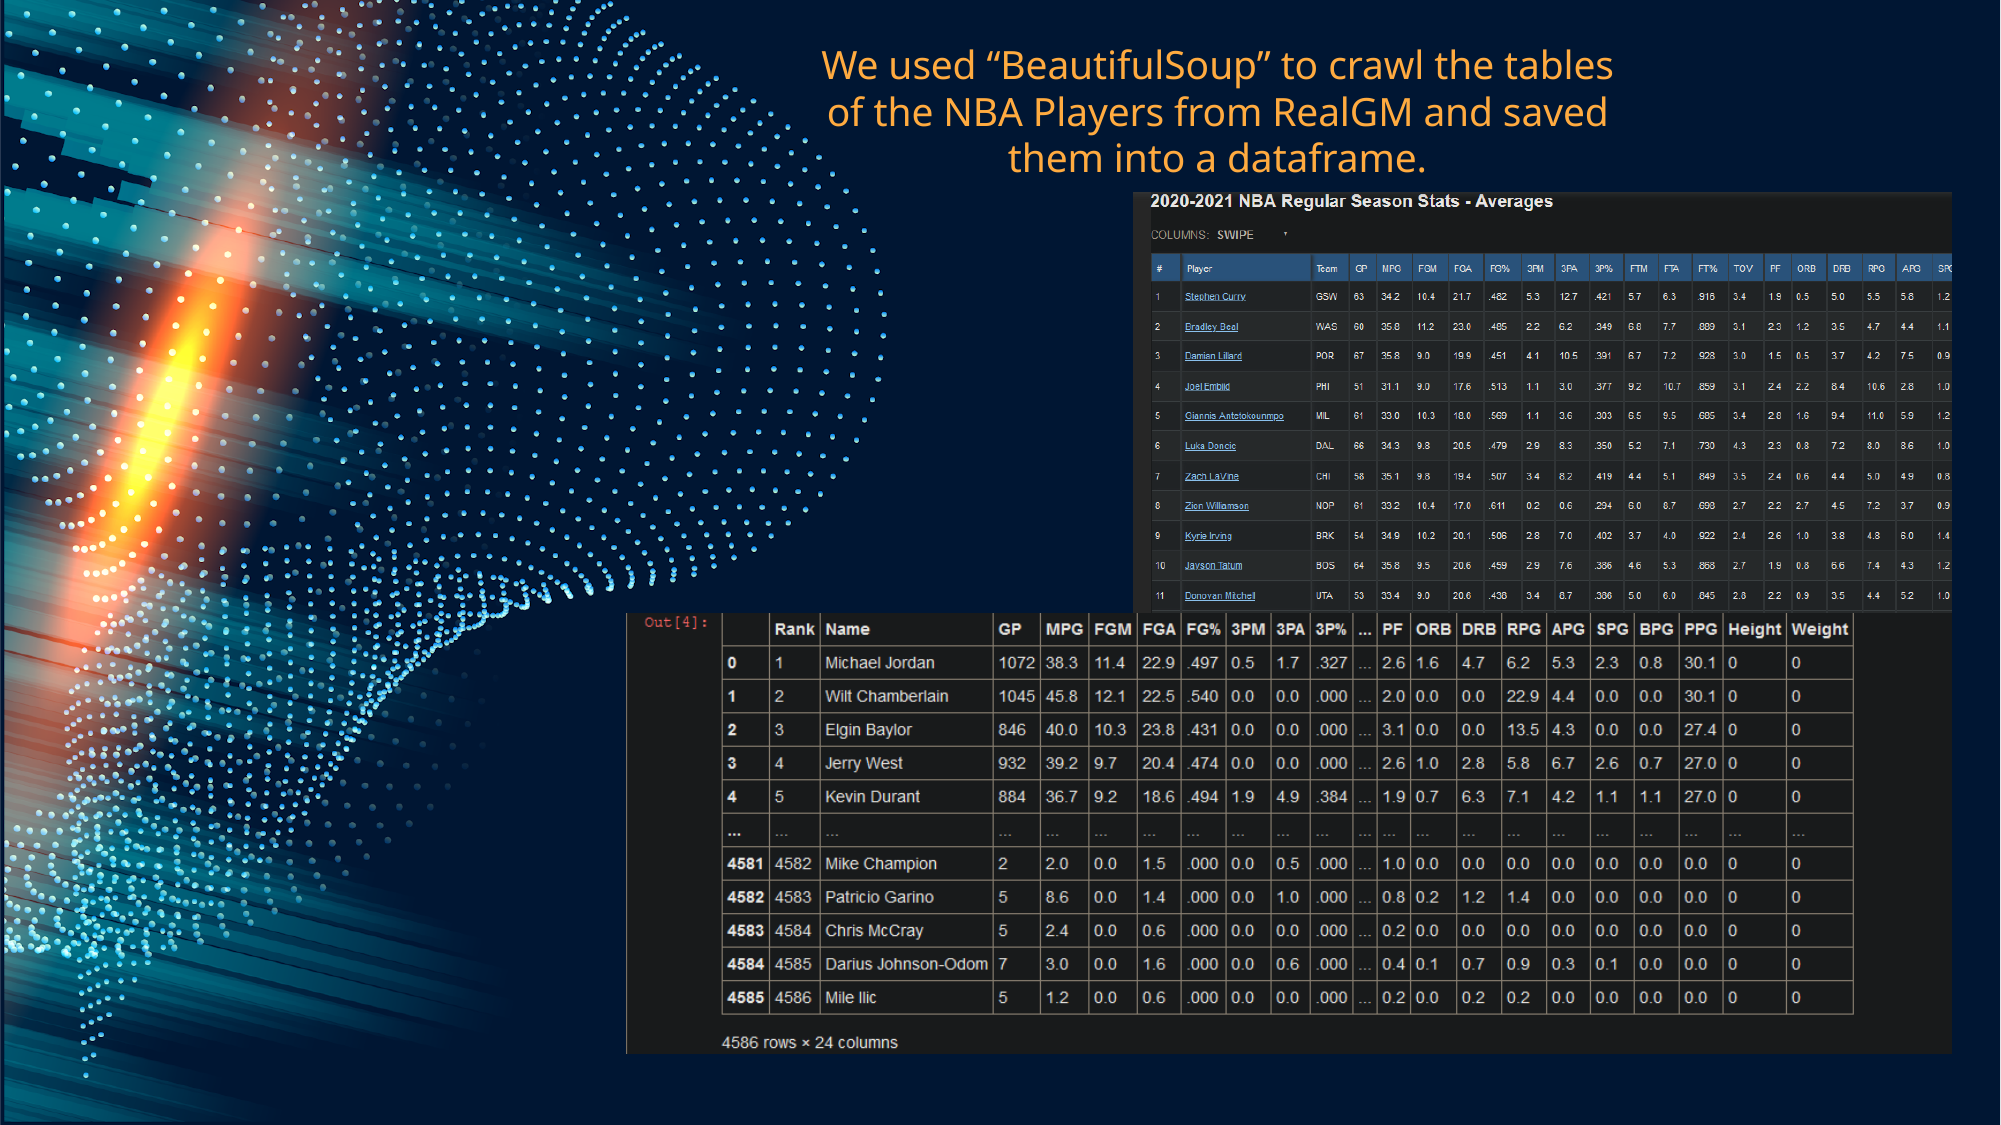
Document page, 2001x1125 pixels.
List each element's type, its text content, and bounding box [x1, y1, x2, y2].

picture [121, 44, 130, 50]
subtitle We used “BeautifulSoup” to crawl the tables of the NBA Players from RealGM and saved them into a dataframe. [786, 20, 1649, 193]
picture [0, 0, 2001, 1125]
